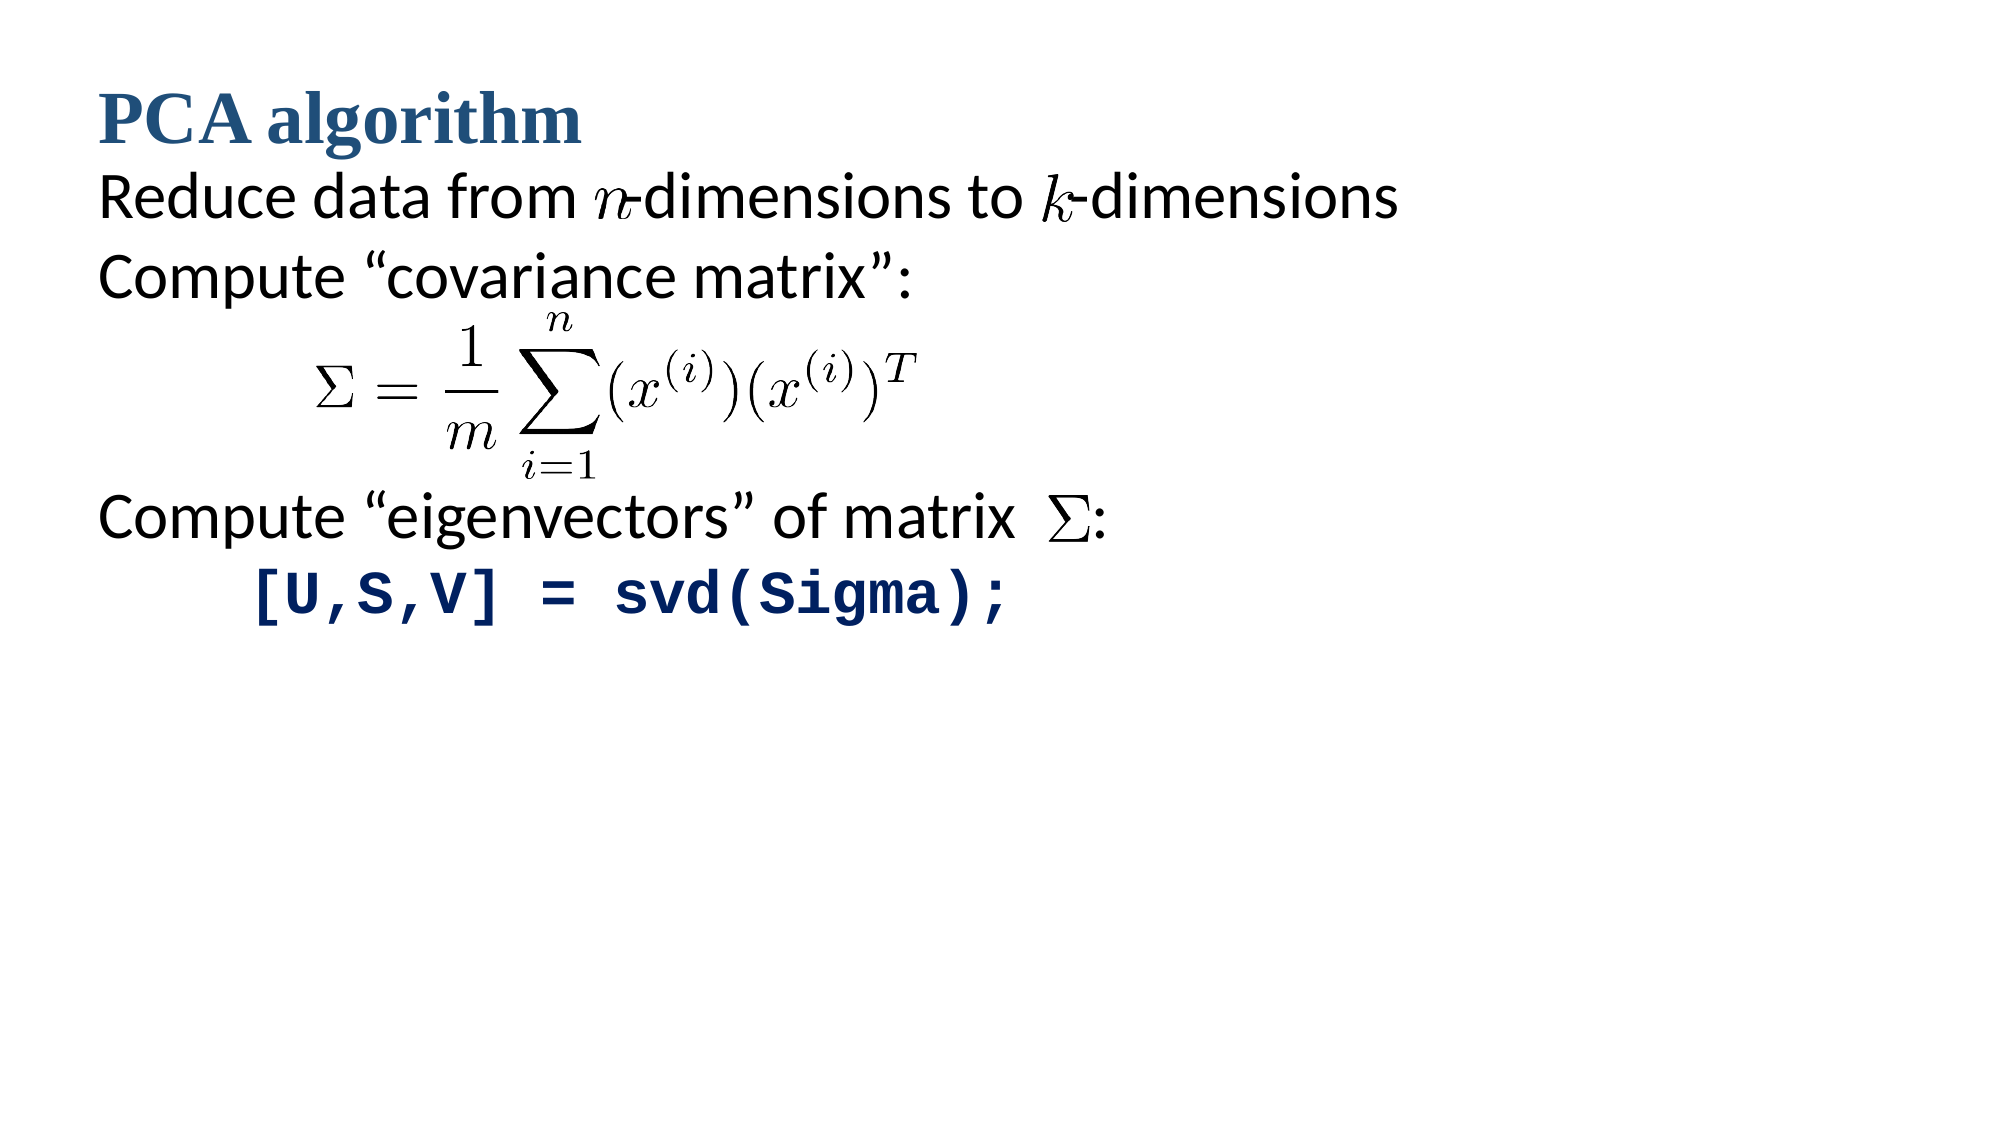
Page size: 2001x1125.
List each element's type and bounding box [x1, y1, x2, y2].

picture [1042, 174, 1074, 222]
picture [316, 312, 917, 479]
picture [1048, 495, 1090, 542]
text_box [83, 60, 1900, 633]
picture [594, 188, 631, 219]
